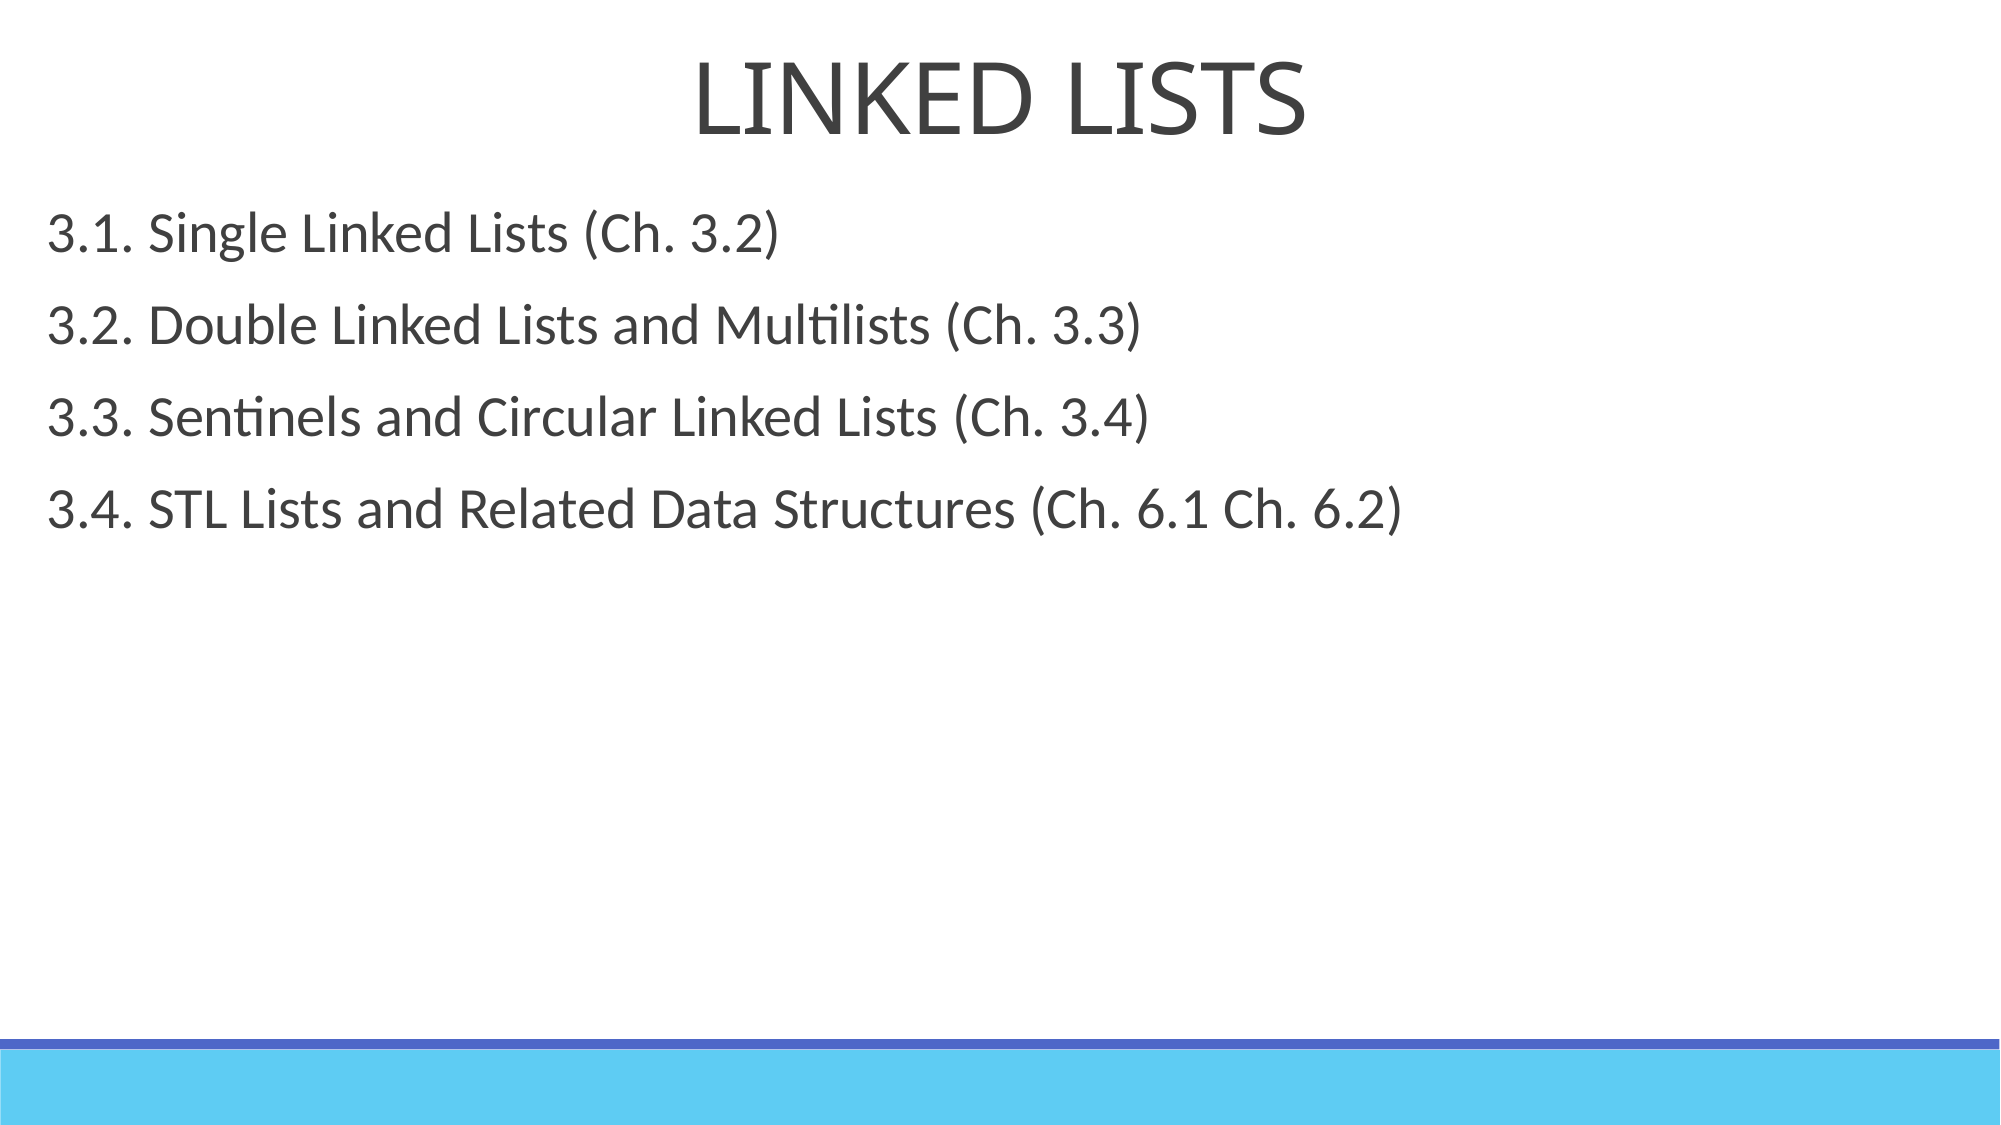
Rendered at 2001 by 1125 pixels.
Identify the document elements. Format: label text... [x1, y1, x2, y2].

title LINKED LISTS [0, 0, 2000, 163]
list 3.1. Single Linked Lists (Ch. 3.2) 3.2. Double Linked Lists and Multilists (Ch. 3.3) 3.3. Sentinels and Circular Linked Lists (Ch. 3.4) 3.4. STL Lists and Related Data Structures (Ch. 6.1 Ch. 6.2) [31, 194, 1979, 1034]
